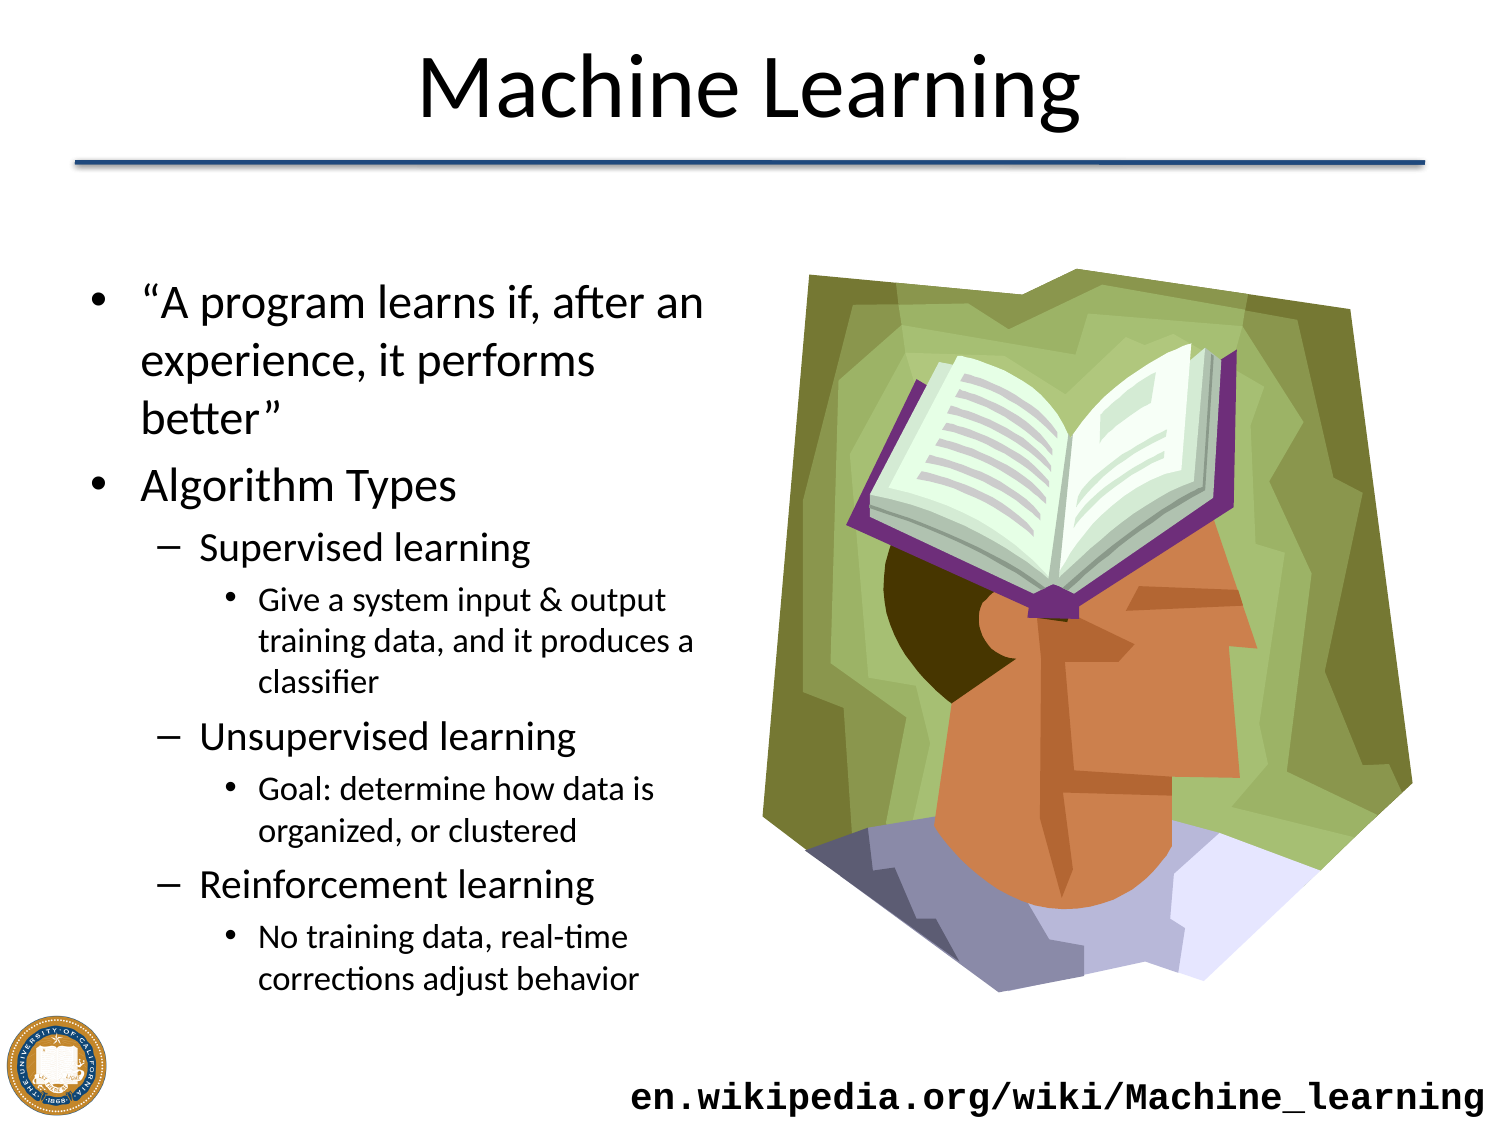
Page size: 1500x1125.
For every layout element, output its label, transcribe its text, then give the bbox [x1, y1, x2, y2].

text_box en.wikipedia.org/wiki/Machine_learning [0, 1064, 1500, 1125]
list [762, 262, 1426, 1006]
list “A program learns if, after an experience, it performs better” Algorithm Types Supervised learning Give a system input & output training data, and it produces a classifier Unsupervised learning Goal: determine how data is organized, or clustered Reinforcement learning No training data, real-time corrections adjust behavior [75, 262, 738, 1005]
picture [6, 1015, 107, 1064]
title Machine Learning [75, 0, 1425, 175]
